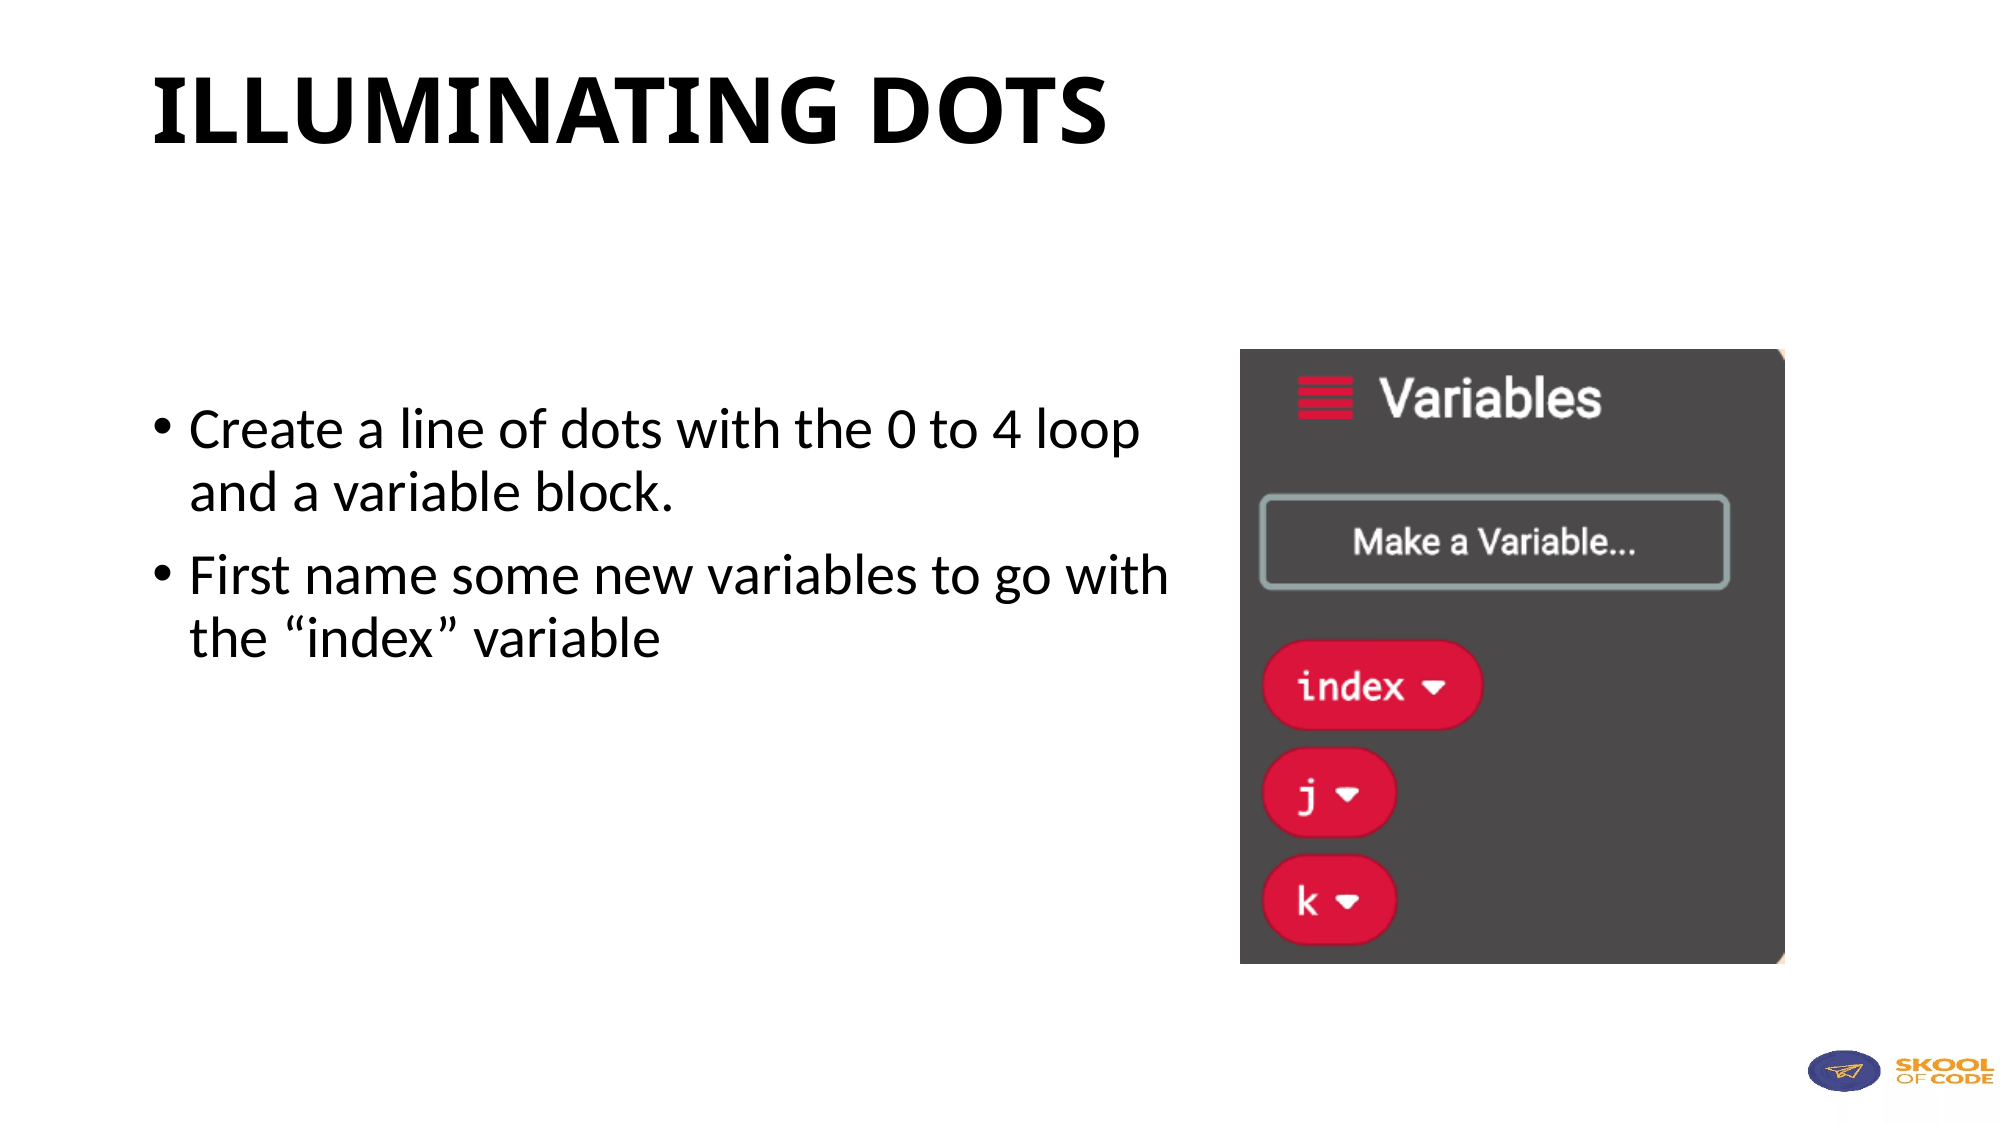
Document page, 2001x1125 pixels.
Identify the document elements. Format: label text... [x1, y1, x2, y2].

picture [1240, 349, 1785, 964]
title ILLUMINATING DOTS [137, 59, 1863, 278]
list Create a line of dots with the 0 to 4 loop and a variable block. First name some new variables to go with the “index” variable [137, 299, 1203, 1014]
picture [1803, 1014, 2000, 1125]
